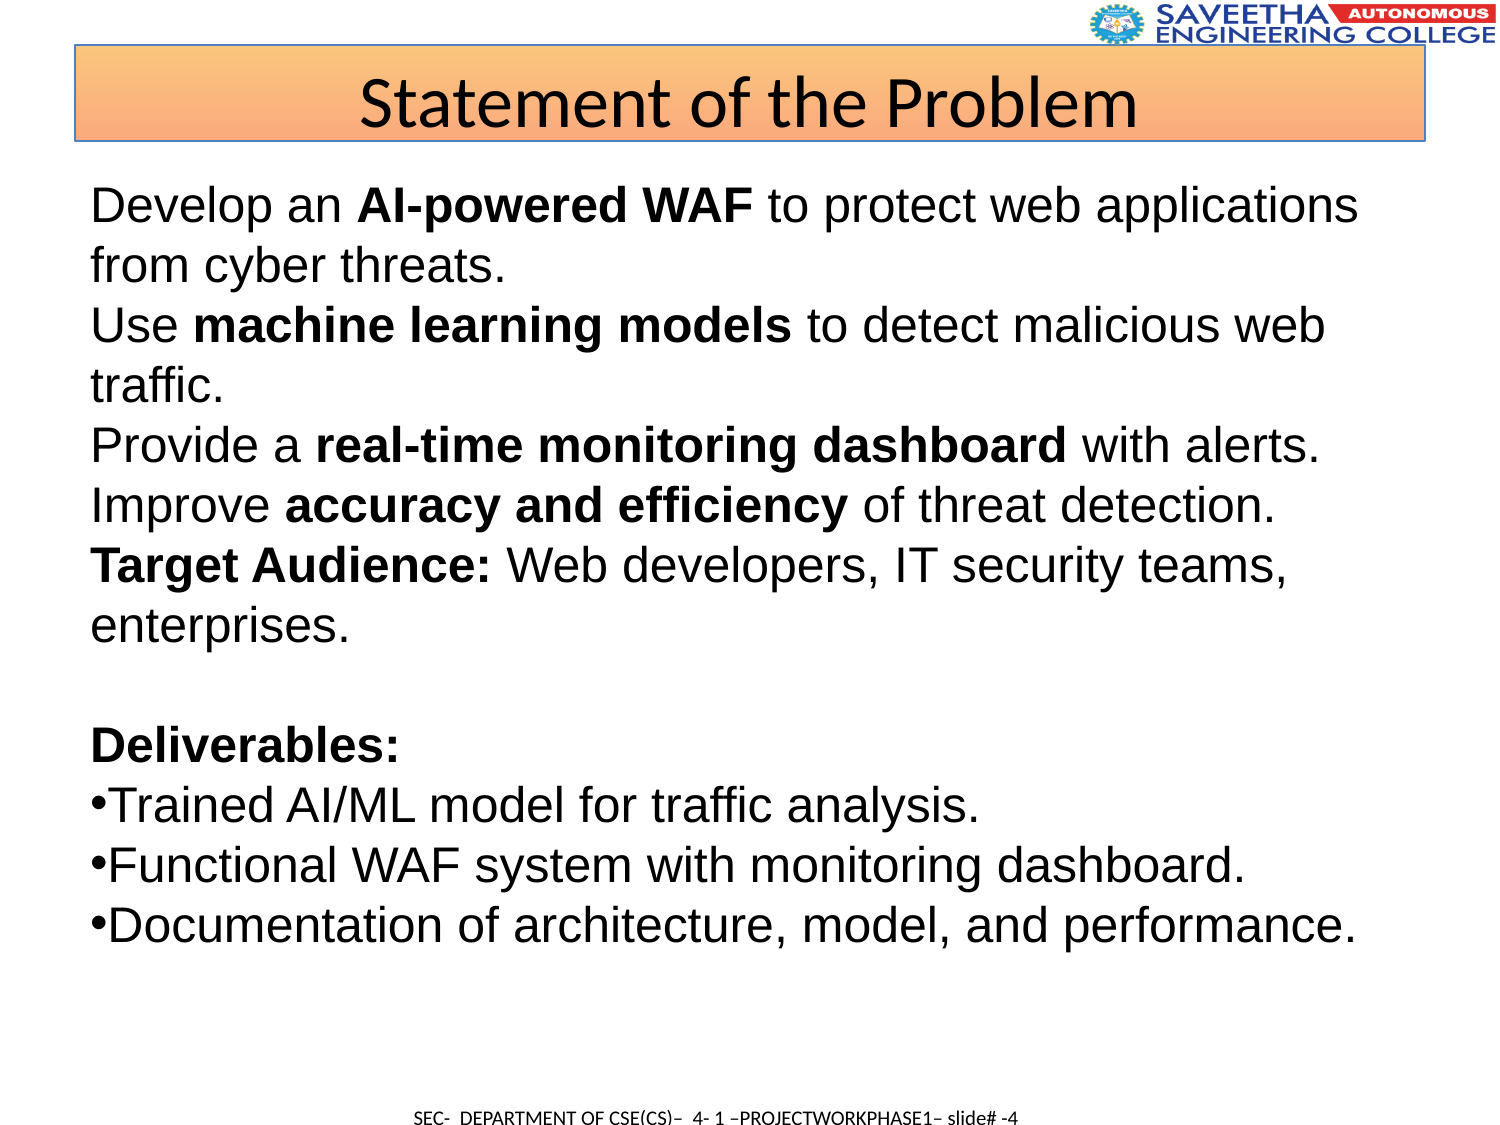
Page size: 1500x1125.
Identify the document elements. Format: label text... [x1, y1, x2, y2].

list Develop an AI-powered WAF to protect web applications from cyber threats. Use machine learning models to detect malicious web traffic. Provide a real-time monitoring dashboard with alerts. Improve accuracy and efficiency of threat detection. Target Audience: Web developers, IT security teams, enterprises. Deliverables: Trained AI/ML model for traffic analysis. Functional WAF system with monitoring dashboard. Documentation of architecture, model, and performance. [75, 164, 1425, 961]
title Statement of the Problem [75, 45, 1425, 150]
picture [1080, 0, 1500, 46]
